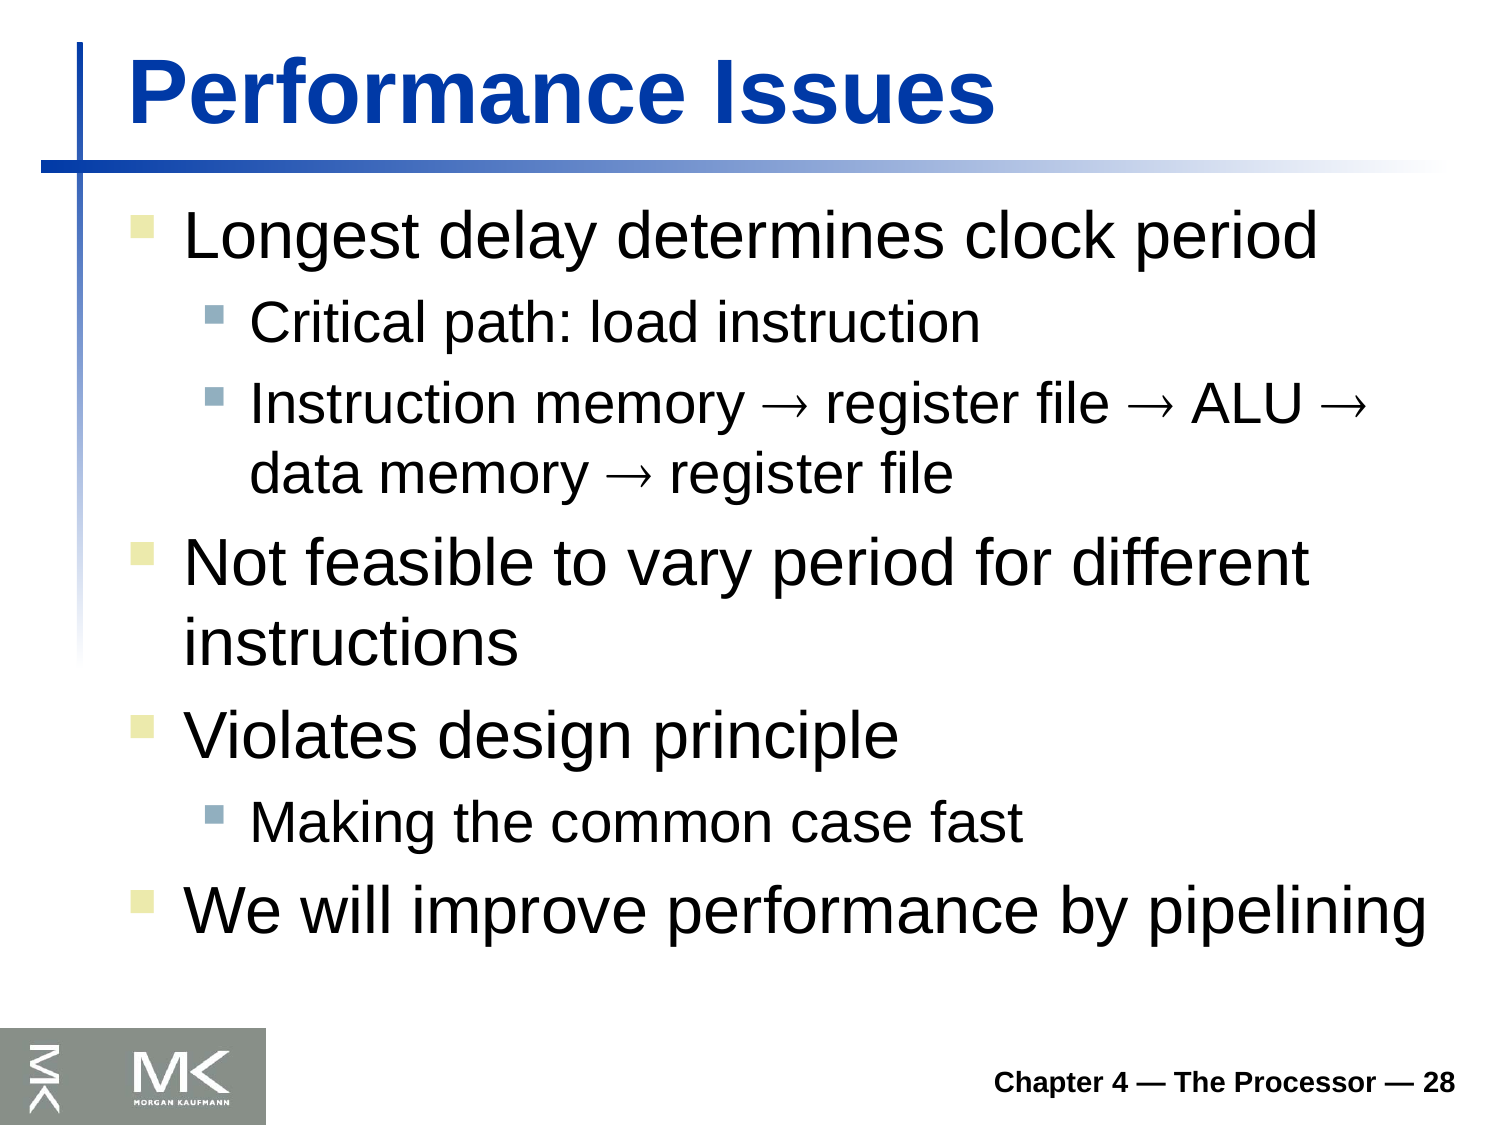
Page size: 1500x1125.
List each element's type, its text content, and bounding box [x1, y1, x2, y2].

list Longest delay determines clock period Critical path: load instruction Instruction memory  register file  ALU  data memory  register file Not feasible to vary period for different instructions Violates design principle Making the common case fast We will improve performance by pipelining [112, 184, 1469, 1024]
title Performance Issues [112, 23, 1468, 149]
footer Chapter 4 — The Processor — 28 [277, 1046, 1471, 1106]
picture [0, 1028, 266, 1125]
